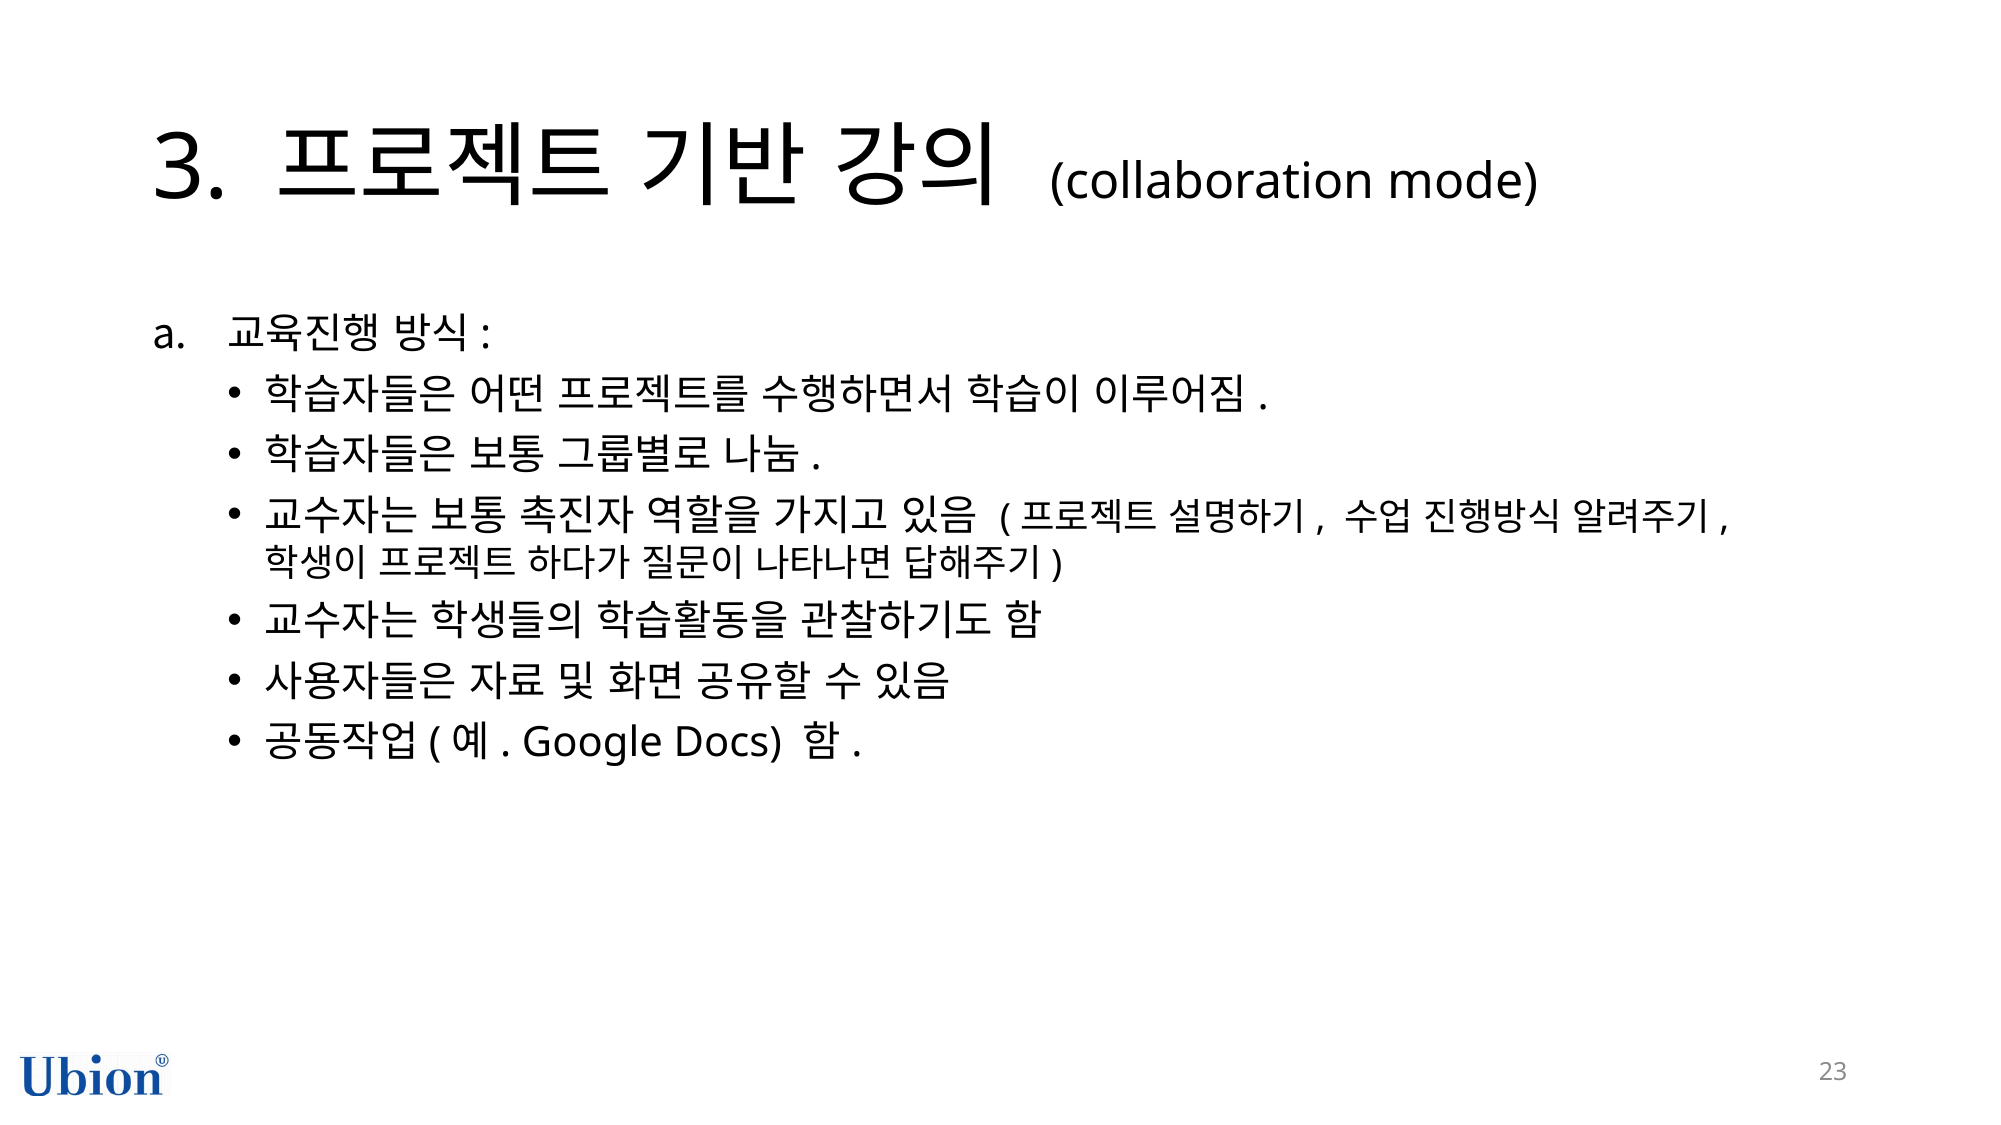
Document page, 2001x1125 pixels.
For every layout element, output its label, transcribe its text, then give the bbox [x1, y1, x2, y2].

title 3. 프로젝트 기반 강의 (collaboration mode) [137, 59, 1863, 278]
slide_number 23 [1412, 1042, 1863, 1103]
list 교육진행 방식: 학습자들은 어떤 프로젝트를 수행하면서 학습이 이루어짐. 학습자들은 보통 그룹별로 나눔. 교수자는 보통 촉진자 역할을 가지고 있음 (프로젝트 설명하기, 수업 진행방식 알려주기, 학생이 프로젝트 하다가 질문이 나타나면 답해주기) 교수자는 학생들의 학습활동을 관찰하기도 함 사용자들은 자료 및 화면 공유할 수 있음 공동작업(예. Google Docs) 함. [137, 299, 1863, 1014]
picture [17, 1052, 171, 1096]
